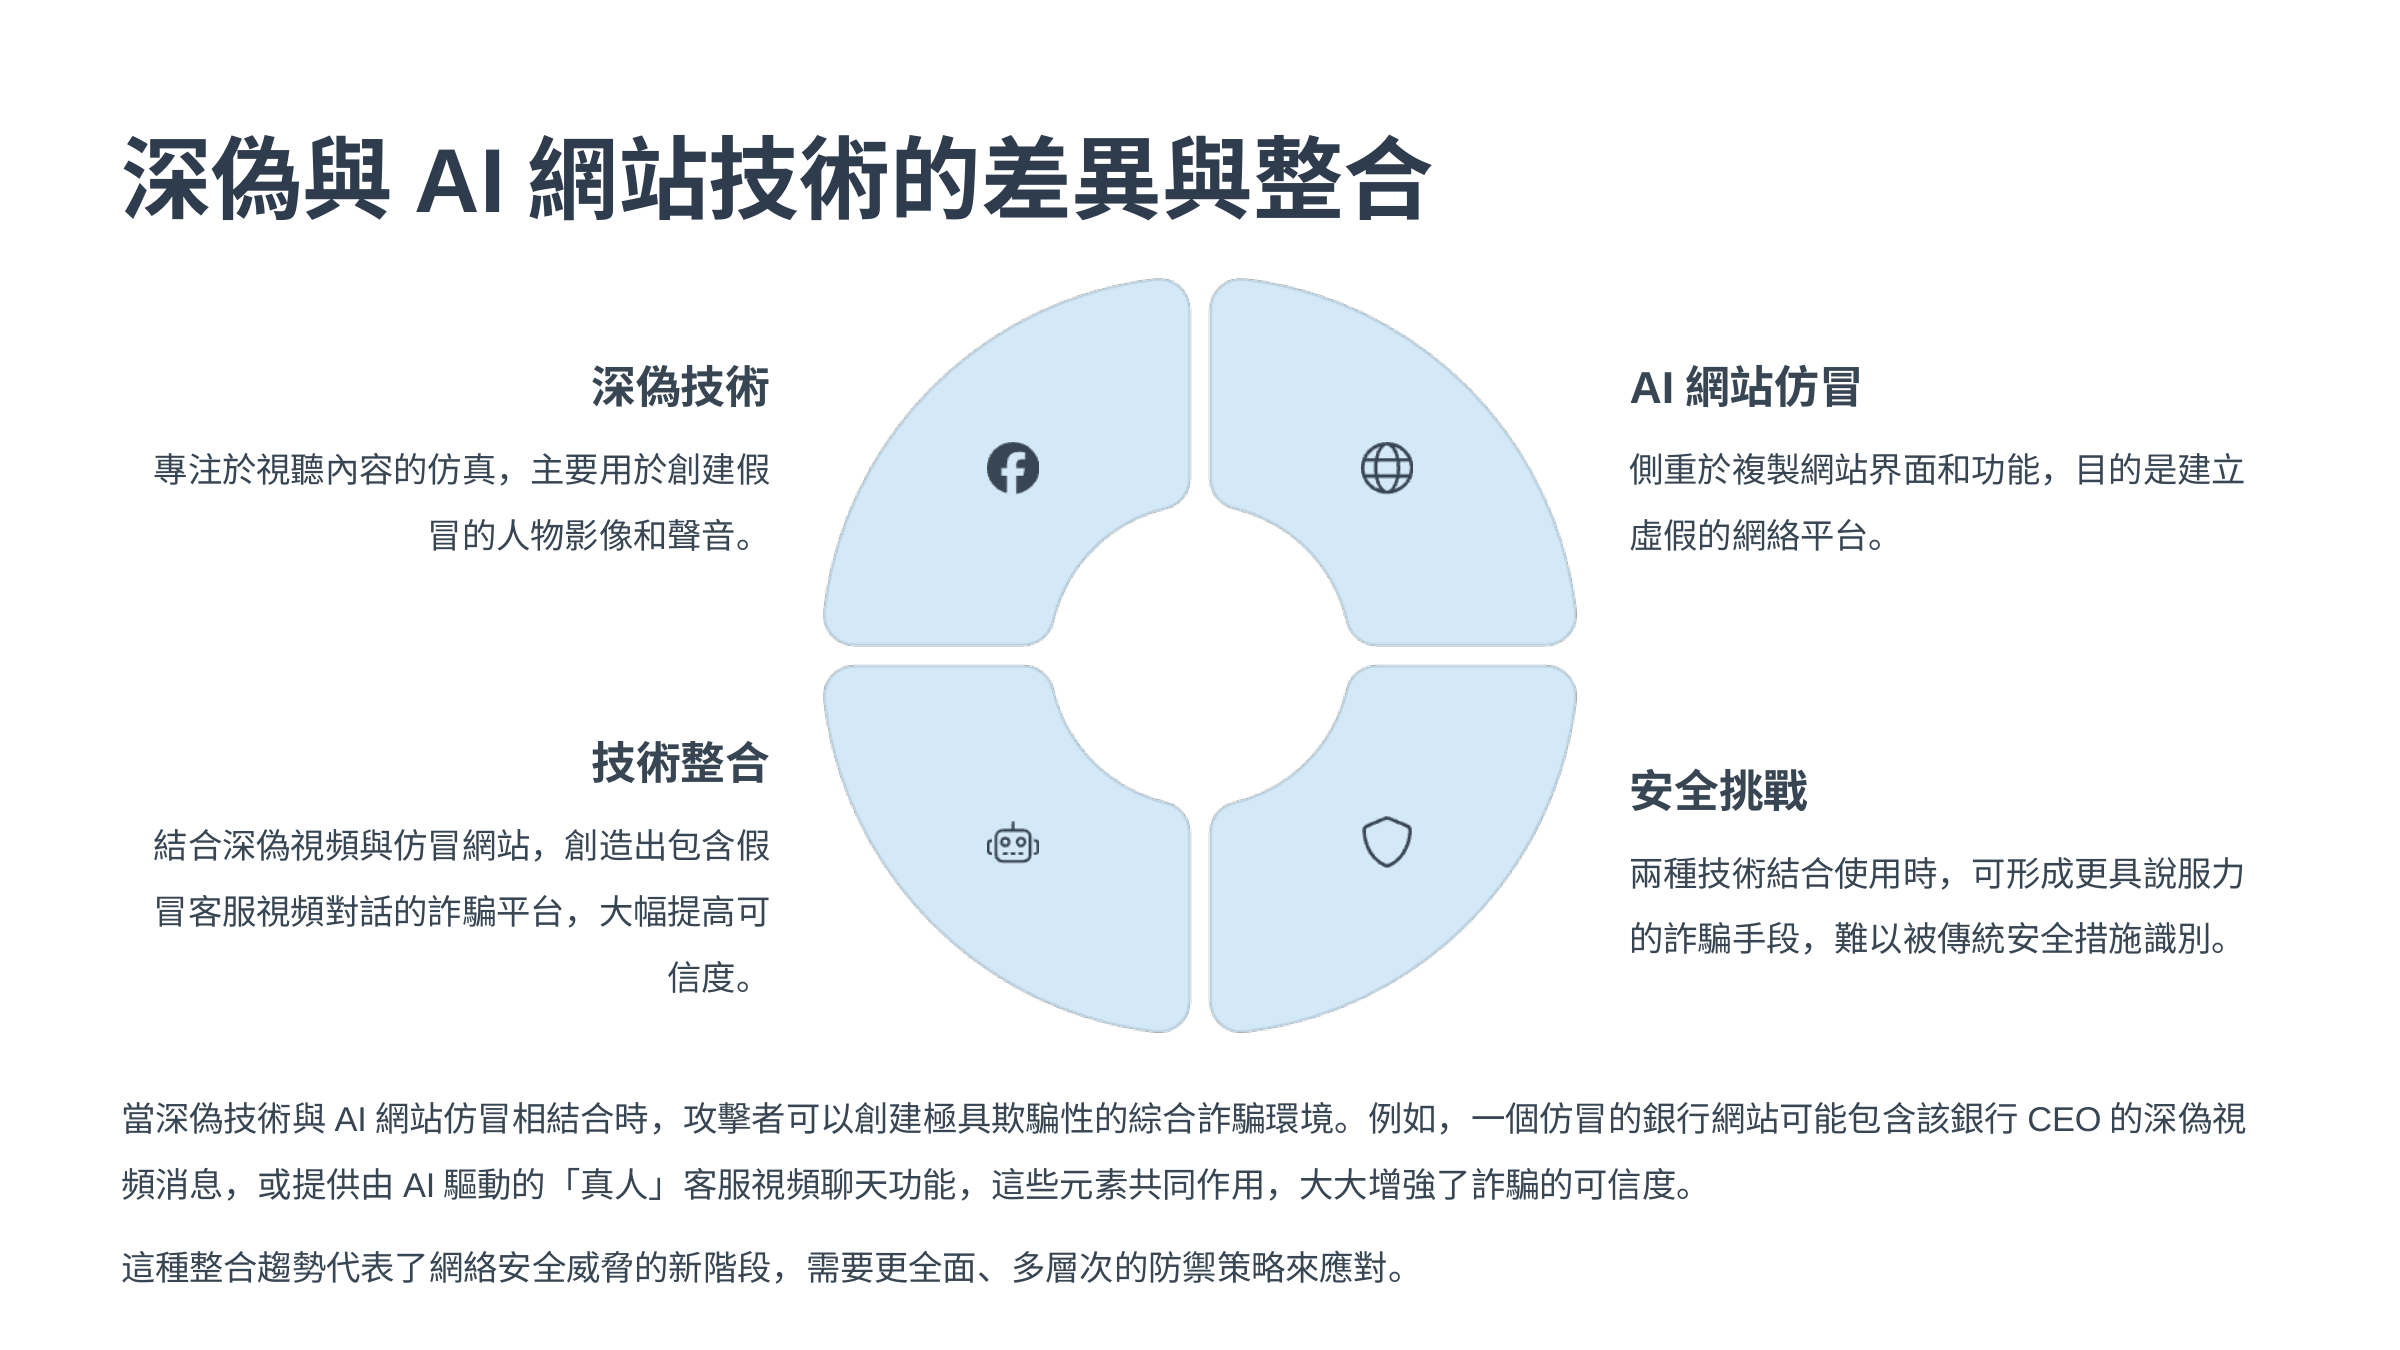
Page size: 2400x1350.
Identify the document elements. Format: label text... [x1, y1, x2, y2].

text_box 當深偽技術與AI網站仿冒相結合時，攻擊者可以創建極具欺騙性的綜合詐騙環境。例如，一個仿冒的銀行網站可能包含該銀行CEO的深偽視頻消息，或提供由AI驅動的「真人」客服視頻聊天功能，這些元素共同作用，大大增強了詐騙的可信度。 [120, 1072, 2279, 1183]
text_box 兩種技術結合使用時，可形成更具說服力的詐騙手段，難以被傳統安全措施識別。 [1629, 827, 2279, 938]
text_box 專注於視聽內容的仿真，主要用於創建假冒的人物影像和聲音。 [120, 423, 771, 535]
text_box 側重於複製網站界面和功能，目的是建立虛假的網絡平台。 [1629, 423, 2279, 535]
text_box AI網站仿冒 [1629, 345, 2085, 403]
text_box 深偽與AI網站技術的差異與整合 [121, 95, 1478, 209]
picture [822, 277, 1578, 1034]
text_box 結合深偽視頻與仿冒網站，創造出包含假冒客服視頻對話的詐騙平台，大幅提高可信度。 [120, 799, 771, 966]
text_box 這種整合趨勢代表了網絡安全威脅的新階段，需要更全面、多層次的防禦策略來應對。 [120, 1221, 2279, 1277]
text_box 安全挑戰 [1629, 749, 2085, 807]
text_box 技術整合 [315, 721, 771, 779]
text_box 深偽技術 [315, 345, 771, 403]
